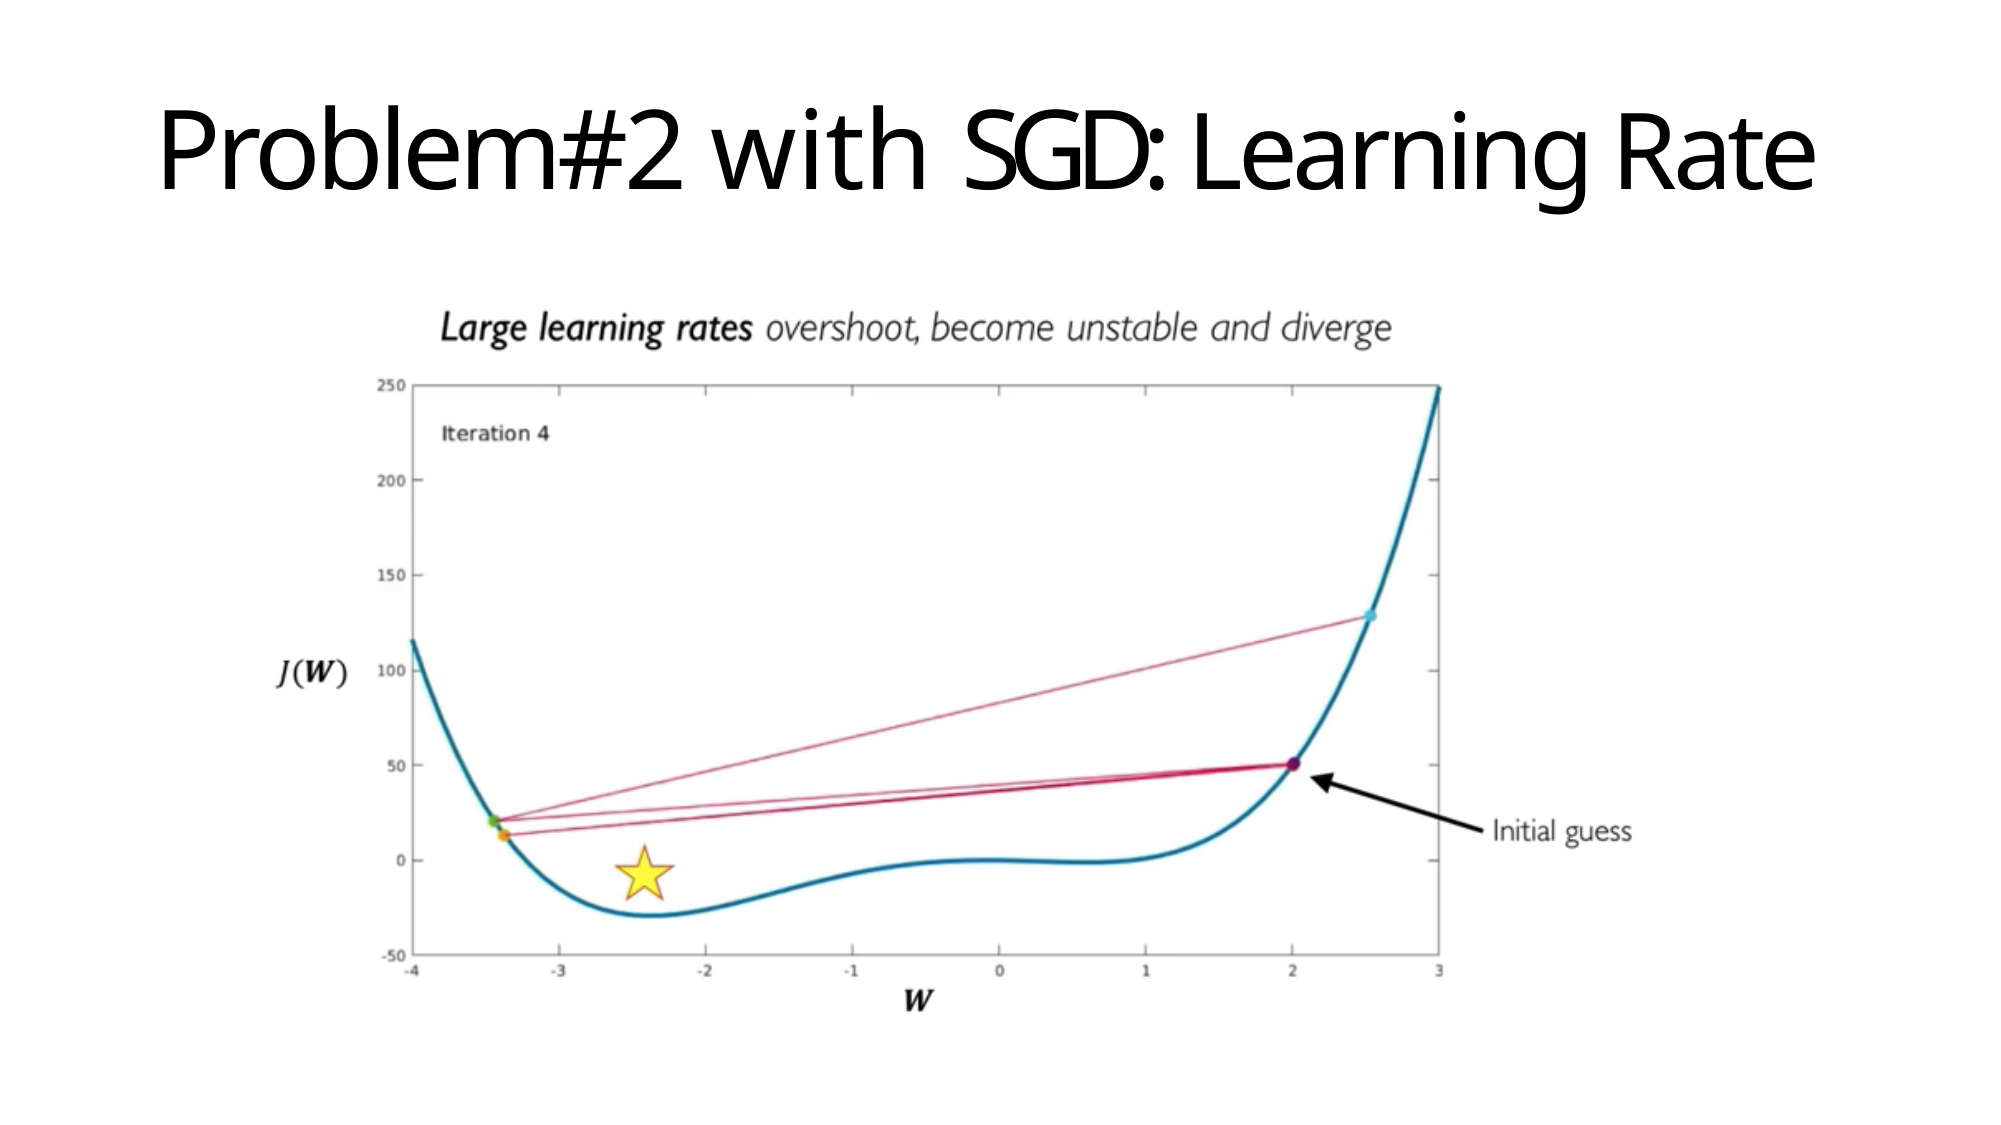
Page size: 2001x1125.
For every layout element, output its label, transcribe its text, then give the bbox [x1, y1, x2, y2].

title Problem#2 with SGD: Learning Rate [137, 30, 1863, 278]
picture [199, 277, 1650, 1015]
